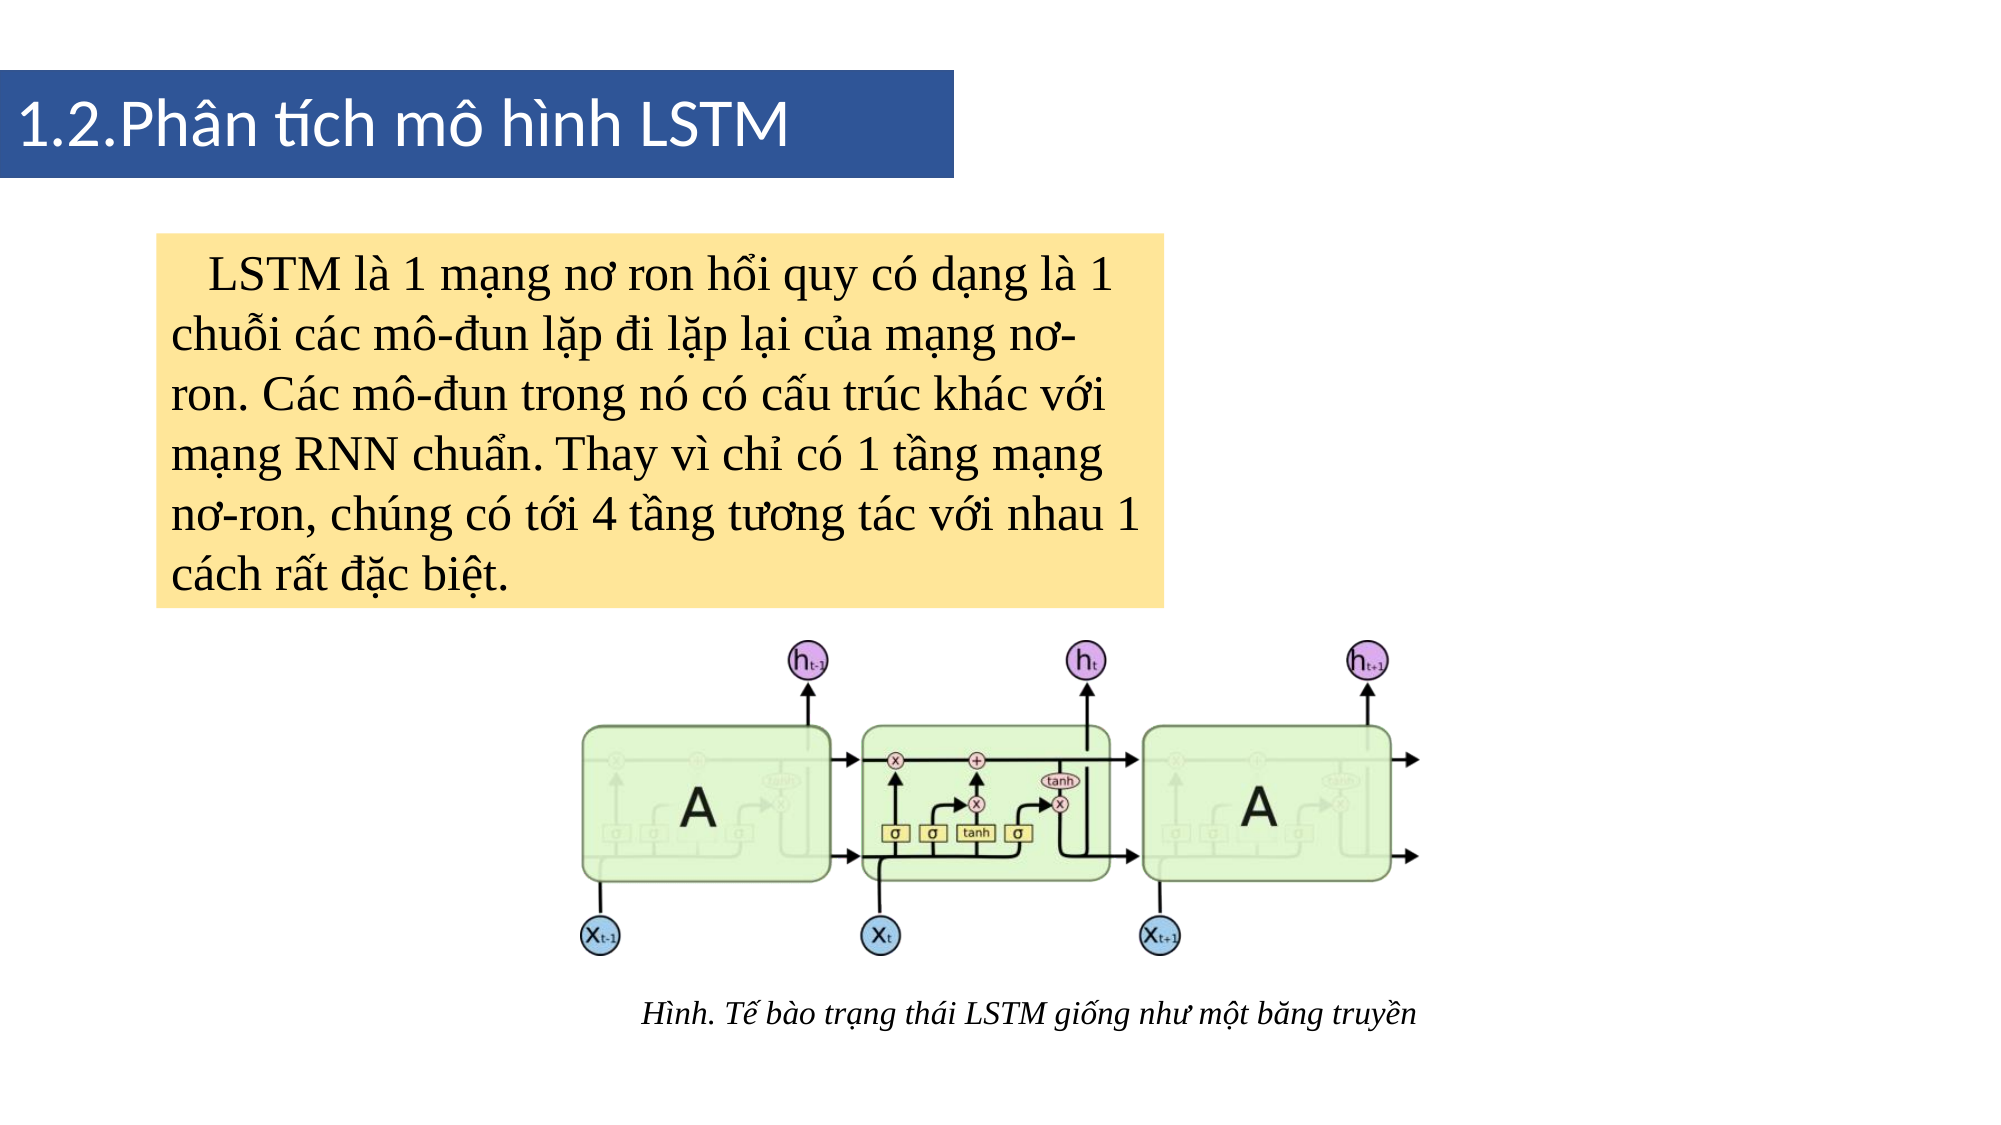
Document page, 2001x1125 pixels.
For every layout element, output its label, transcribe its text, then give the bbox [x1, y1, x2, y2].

title 1.2.Phân tích mô hình LSTM [0, 70, 954, 178]
text_box LSTM là 1 mạng nơ ron hổi quy có dạng là 1 chuỗi các mô-đun lặp đi lặp lại của mạng nơ-ron. Các mô-đun trong nó có cấu trúc khác với mạng RNN chuẩn. Thay vì chỉ có 1 tầng mạng nơ-ron, chúng có tới 4 tầng tương tác với nhau 1 cách rất đặc biệt. [156, 233, 1165, 609]
picture [580, 640, 1420, 956]
text_box Hình. Tế bào trạng thái LSTM giống như một băng truyền [476, 984, 1524, 1039]
